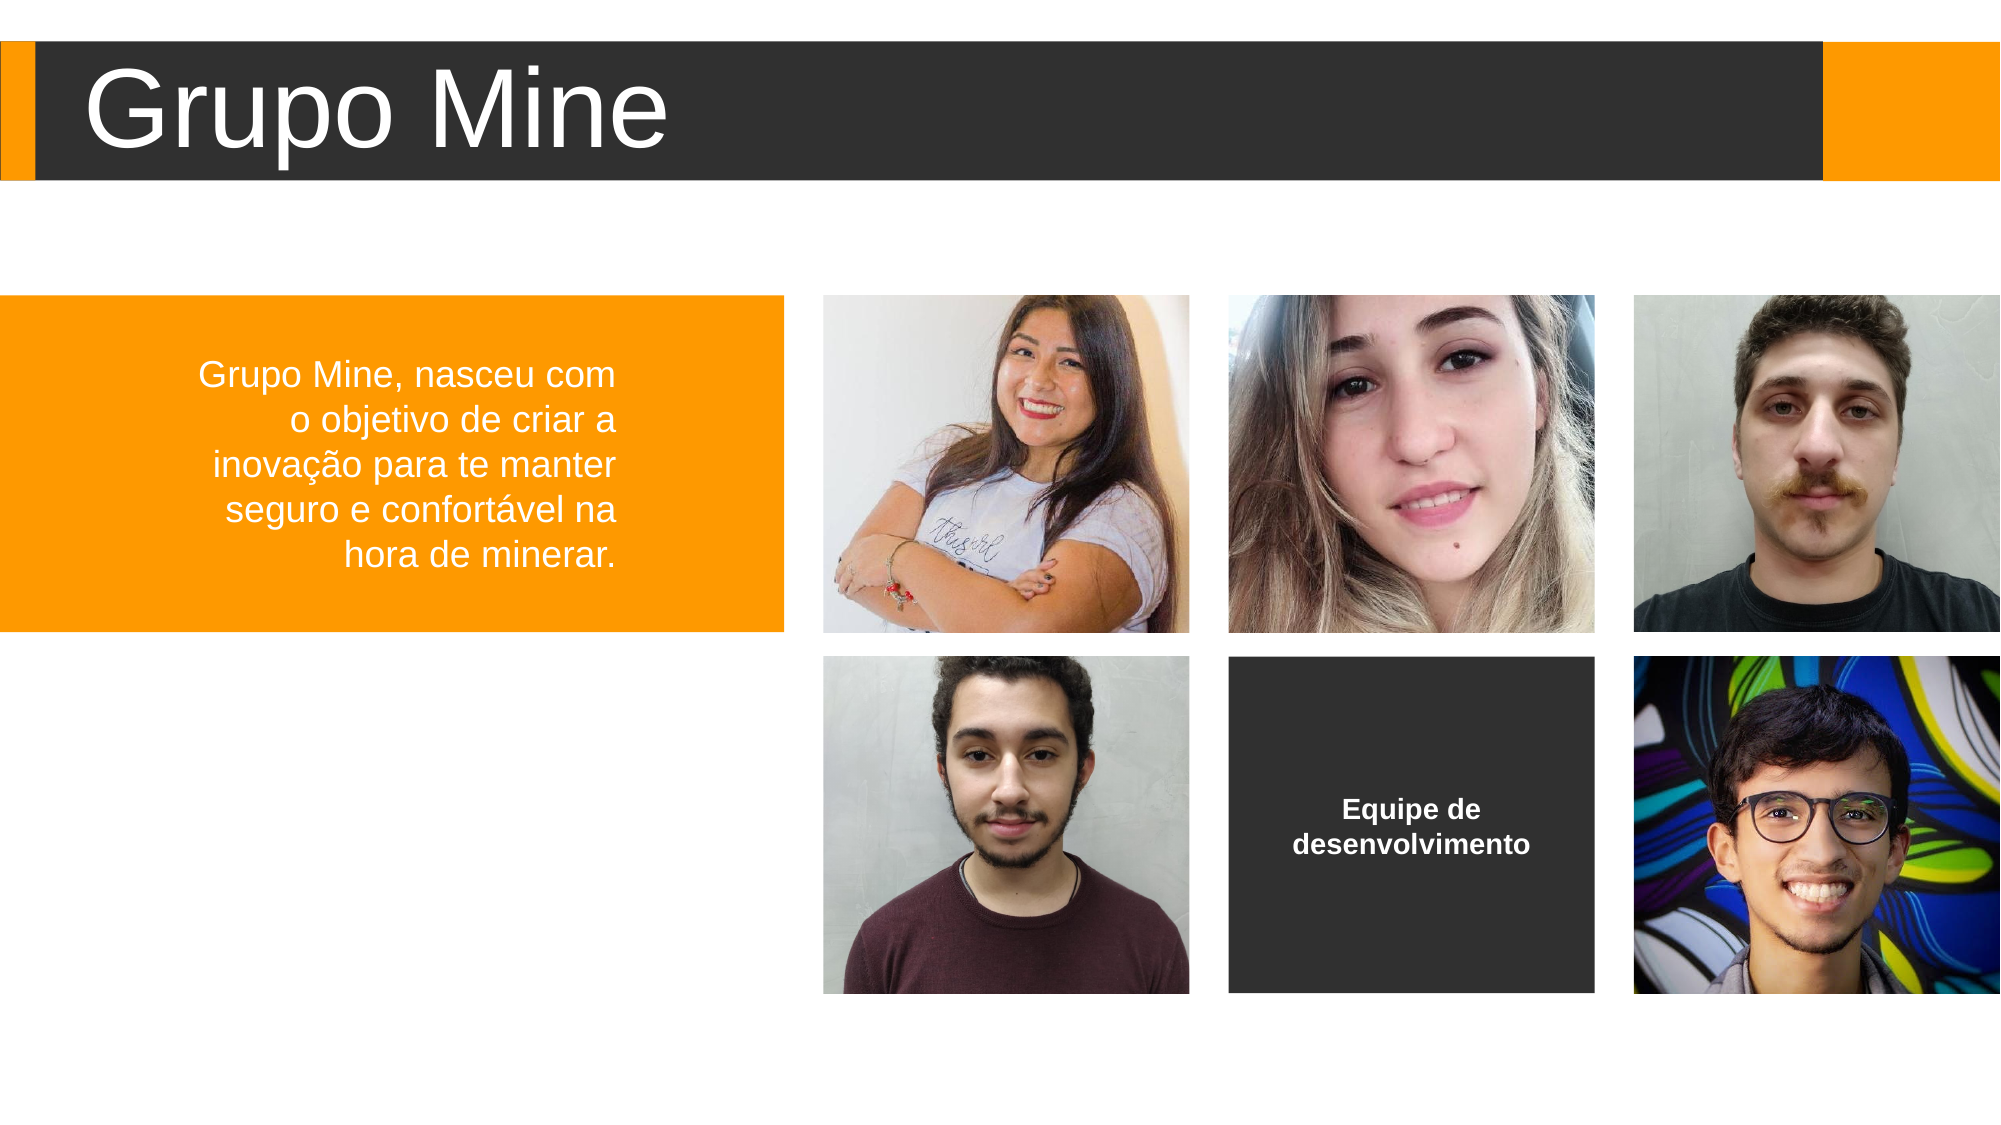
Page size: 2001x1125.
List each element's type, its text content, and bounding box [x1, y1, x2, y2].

text_box Equipe de desenvolvimento [1275, 782, 1548, 868]
picture [1228, 295, 1595, 633]
picture [823, 295, 1190, 633]
picture [1633, 656, 2000, 994]
text_box [100, 342, 715, 633]
picture [823, 656, 1190, 994]
list Grupo Mine [69, 51, 1524, 171]
picture [1633, 295, 2000, 632]
text_box Grupo Mine, nasceu com o objetivo de criar a inovação para te manter seguro e confortável na hora de minerar. [179, 342, 632, 583]
